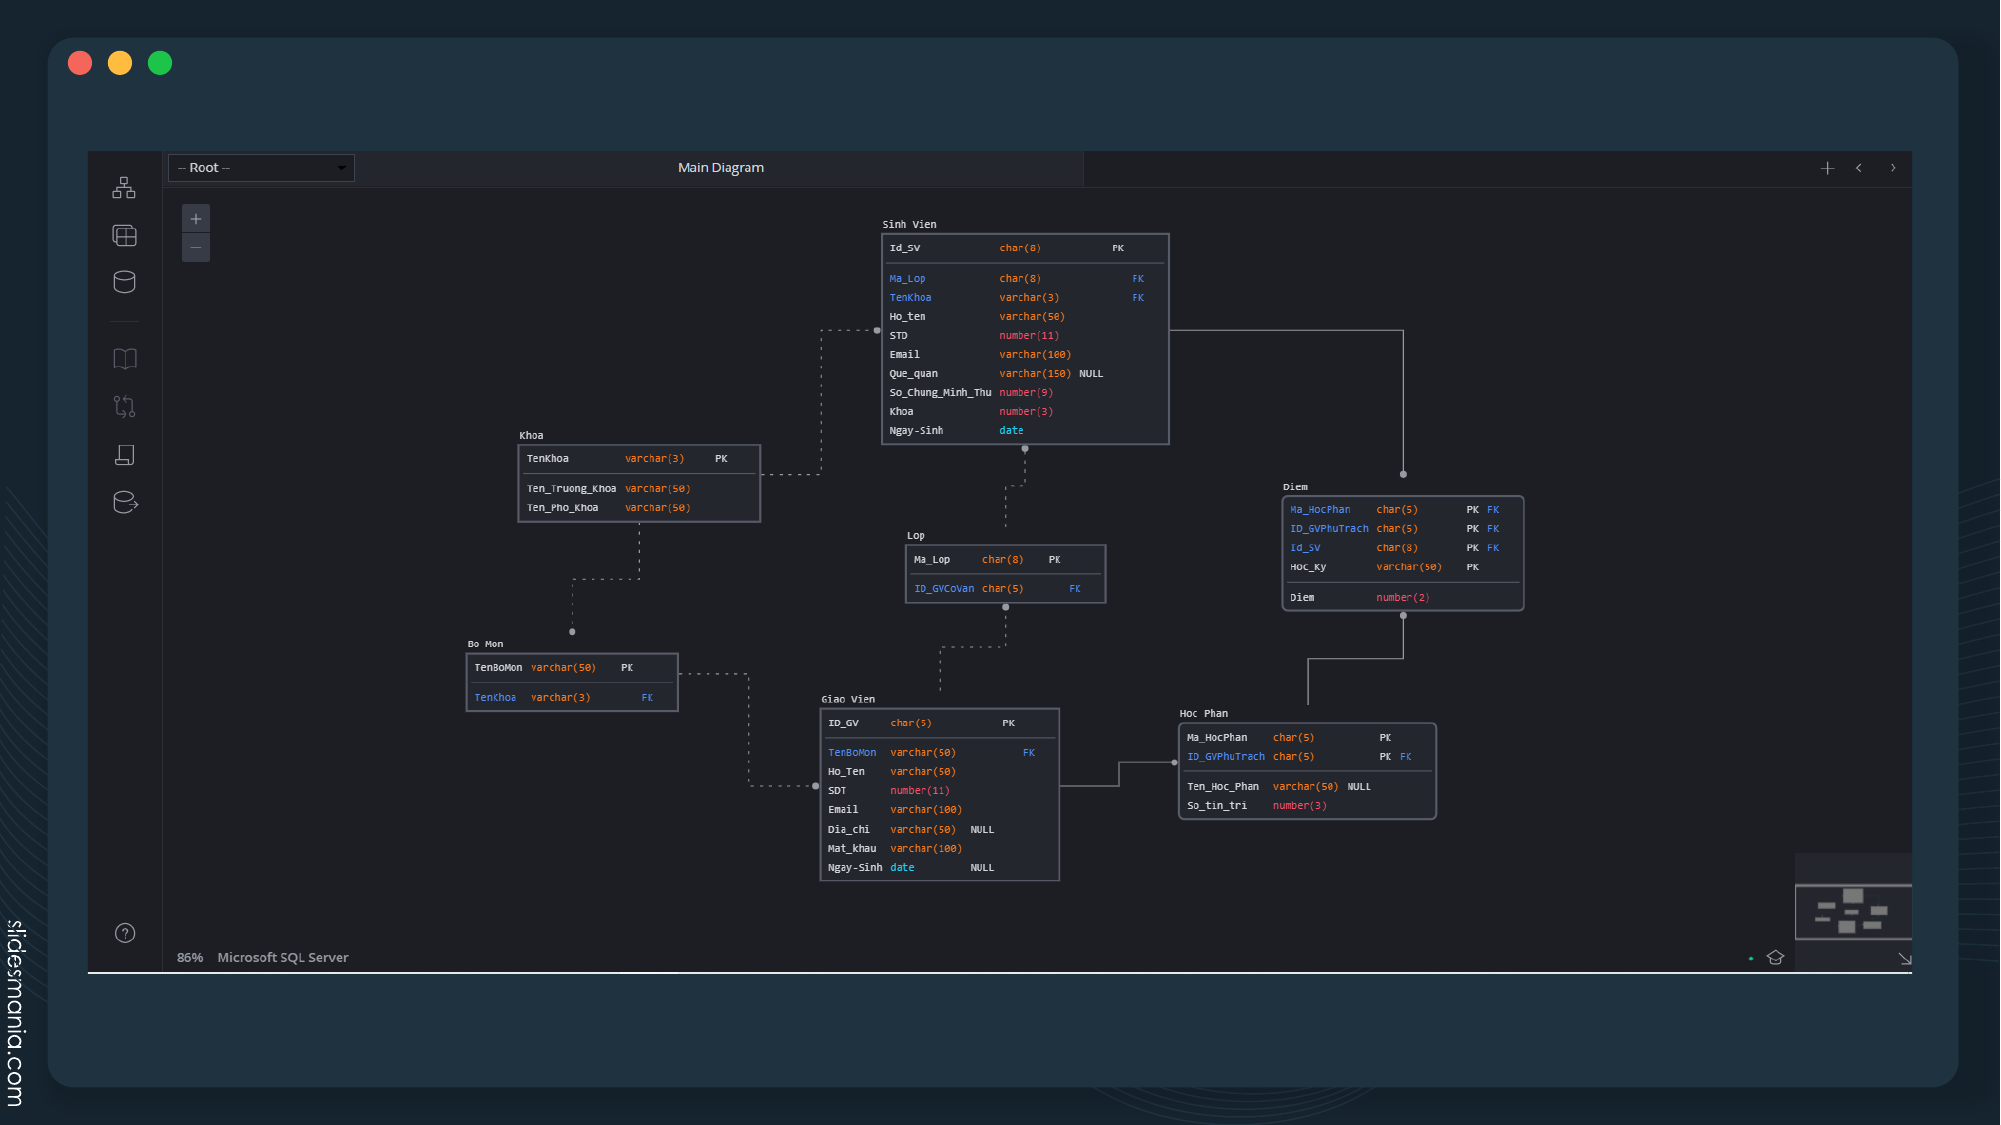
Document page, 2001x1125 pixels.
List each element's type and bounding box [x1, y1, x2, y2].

text_box [67, 50, 173, 76]
text_box [47, 37, 1959, 1088]
picture [87, 150, 1913, 975]
